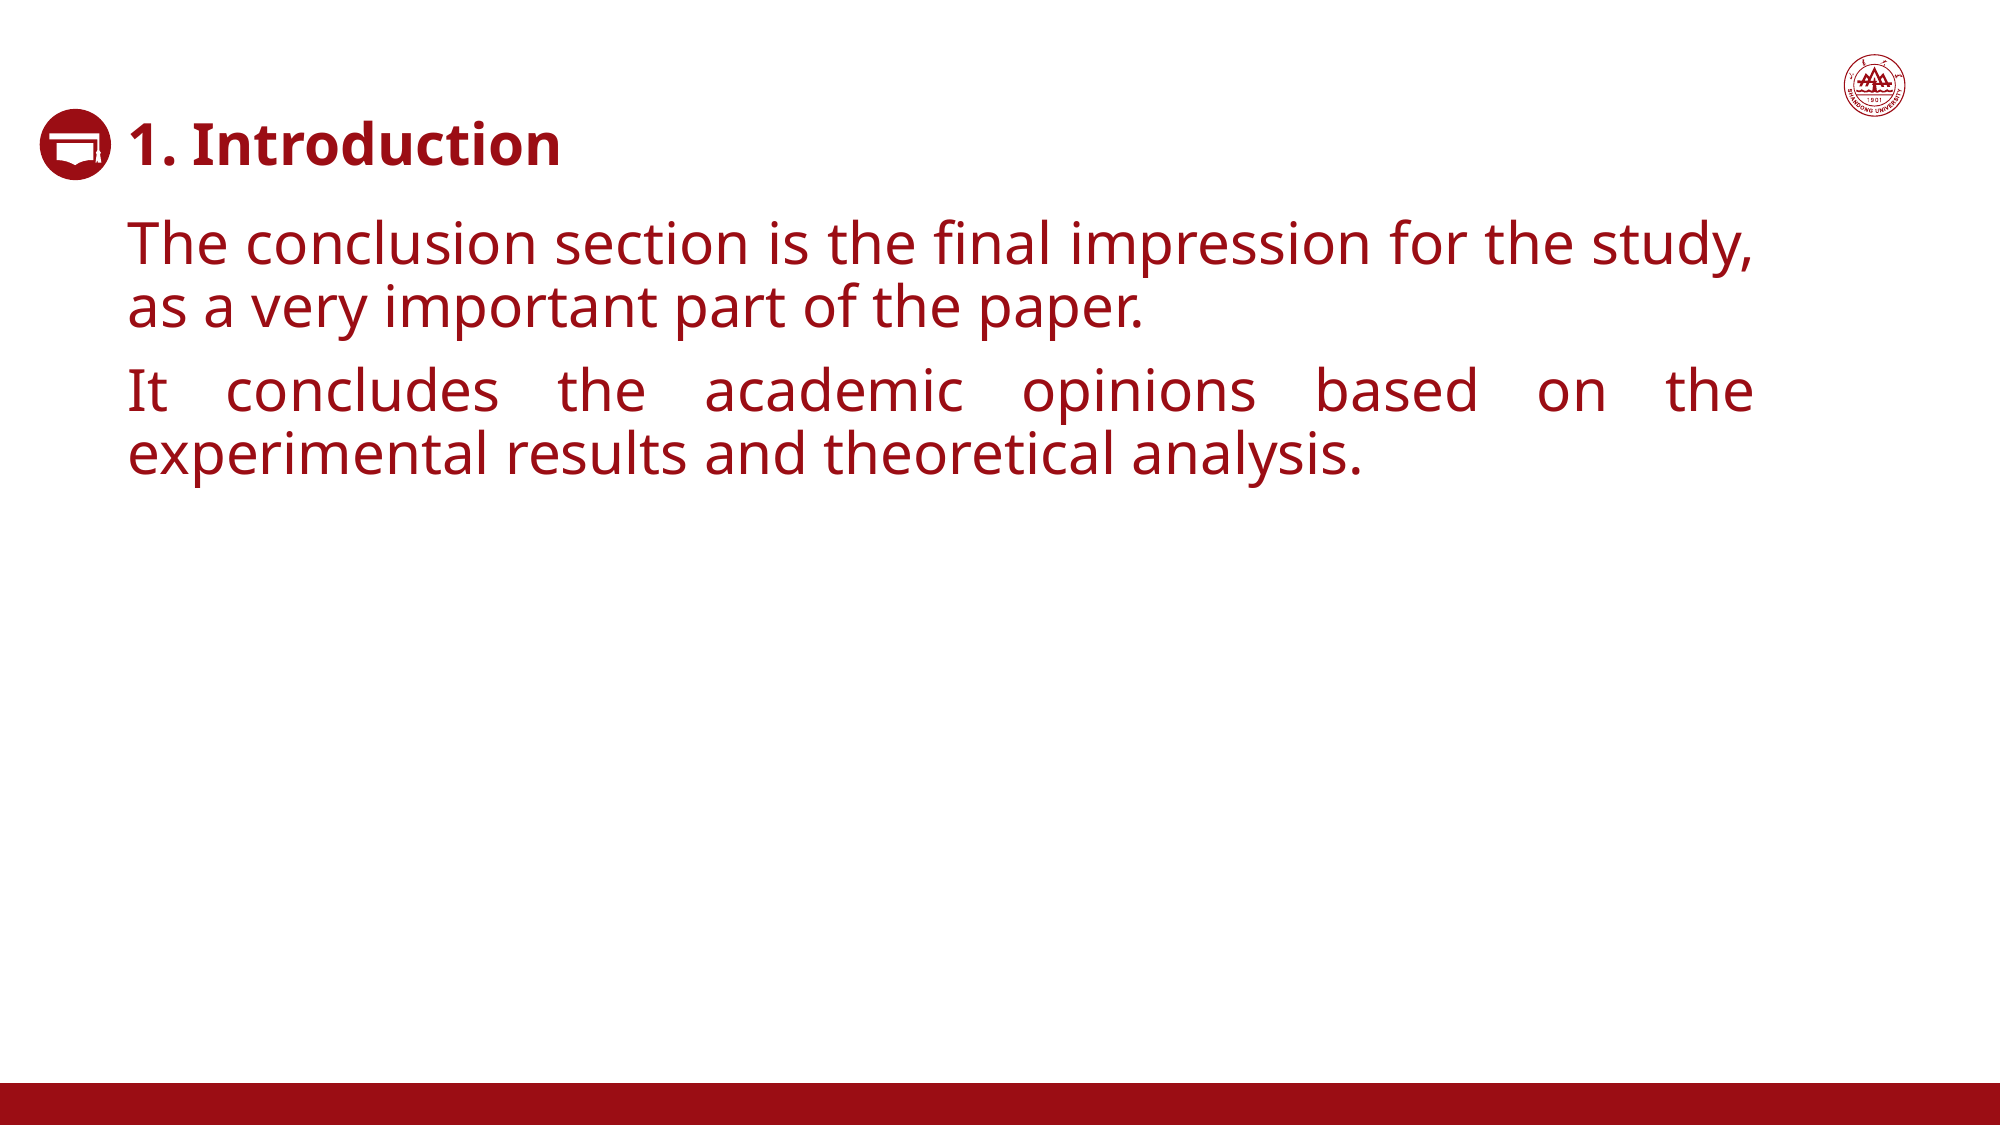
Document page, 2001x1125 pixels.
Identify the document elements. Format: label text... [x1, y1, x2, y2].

list The conclusion section is the final impression for the study, as a very important part of the paper. It concludes the academic opinions based on the experimental results and theoretical analysis. [113, 207, 1770, 1023]
list 1. Introduction [113, 107, 1534, 181]
